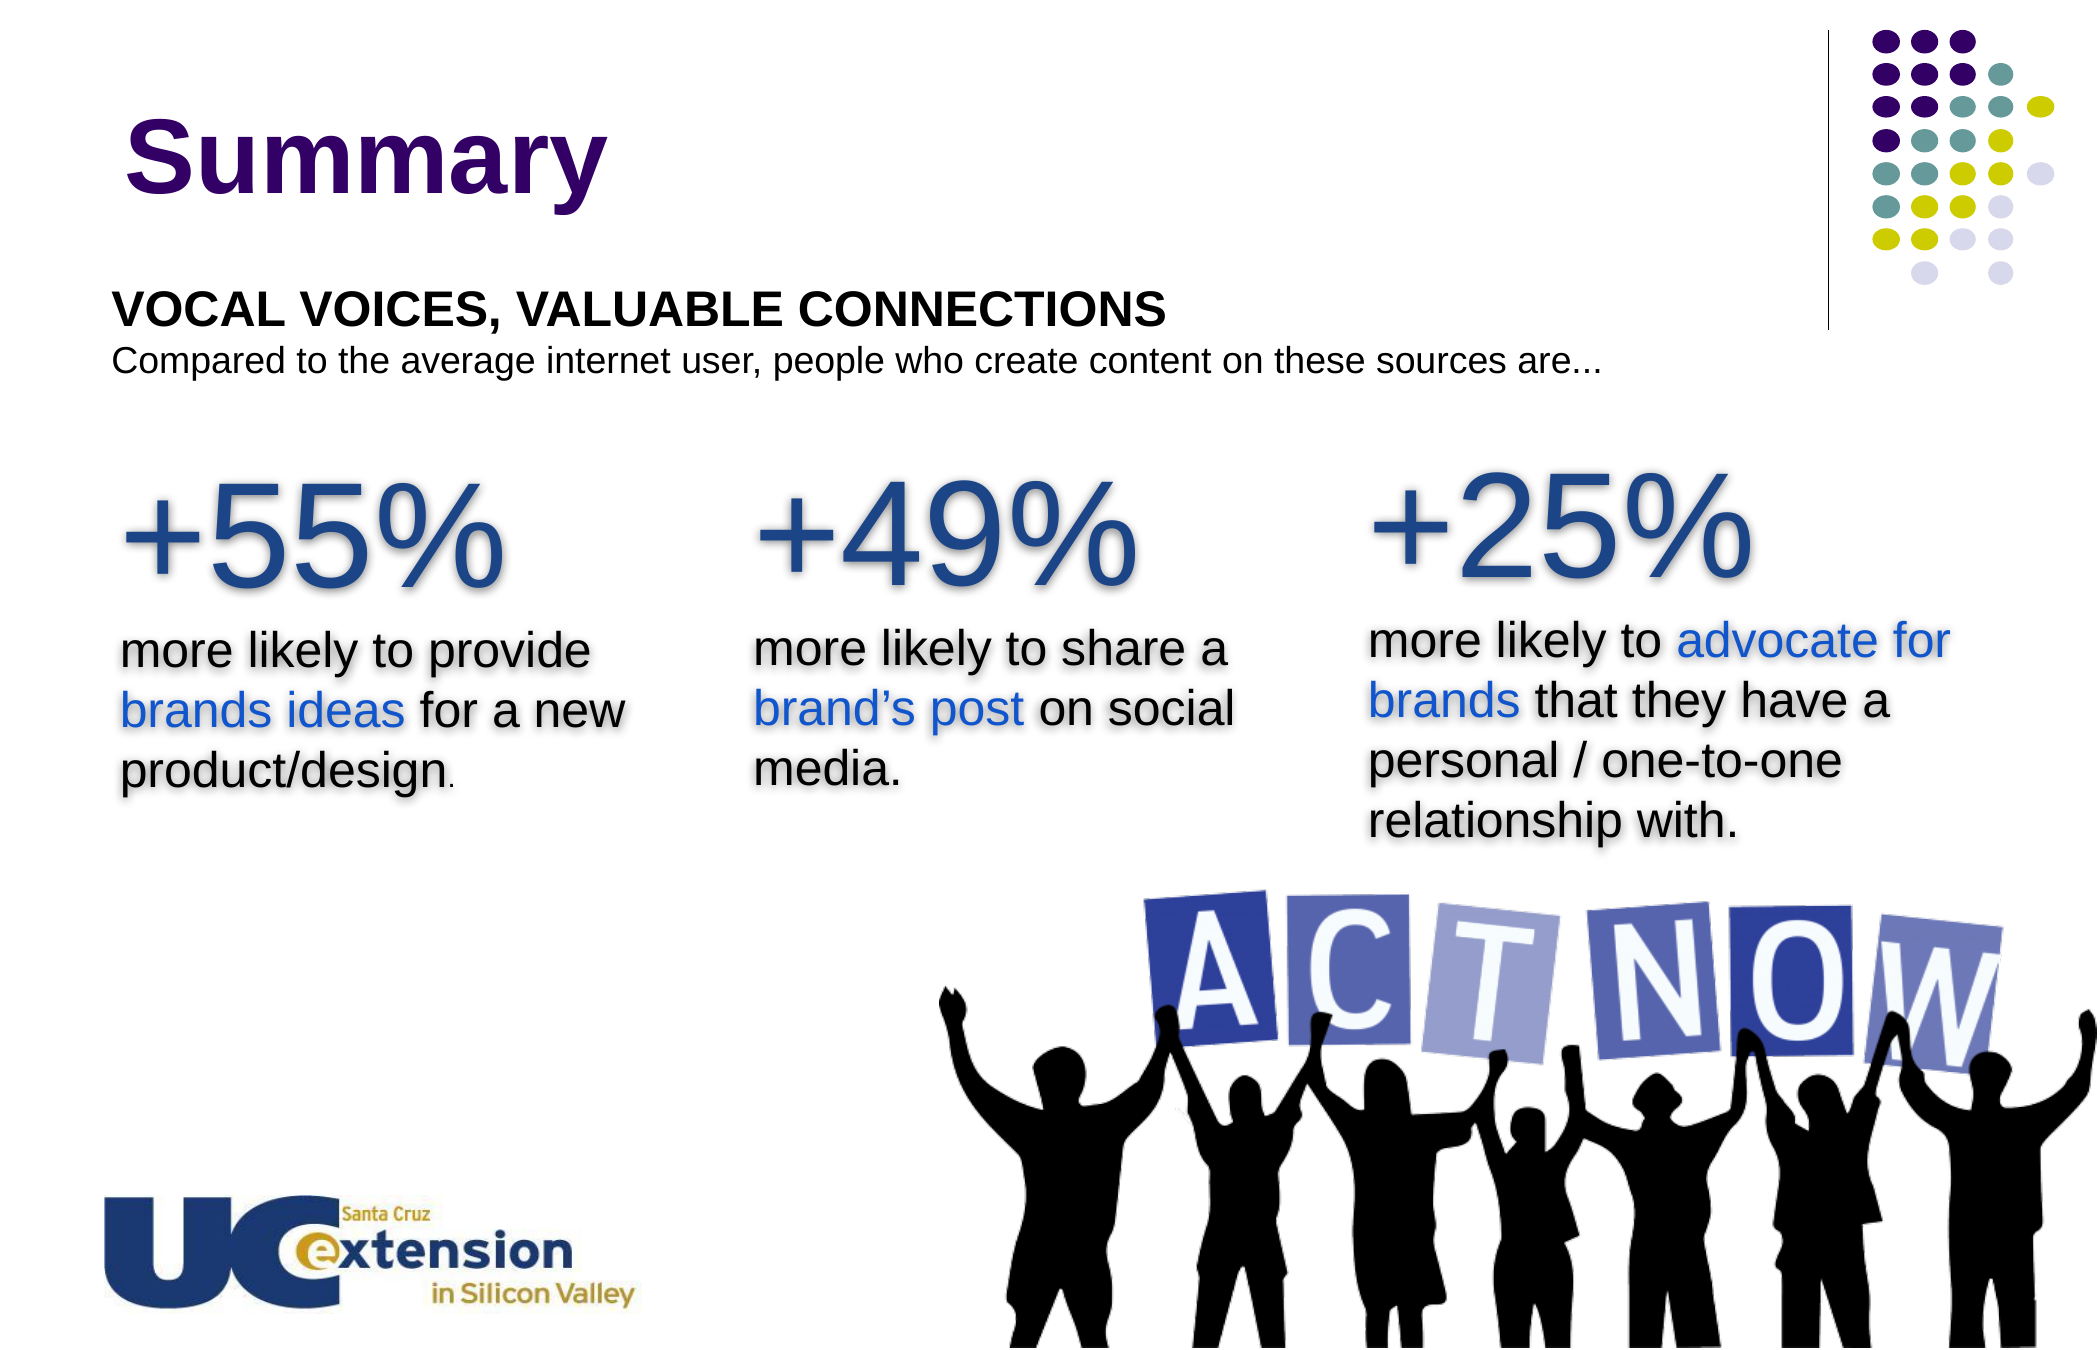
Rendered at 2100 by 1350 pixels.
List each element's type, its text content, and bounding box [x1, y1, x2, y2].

text_box VOCAL VOICES, VALUABLE CONNECTIONS Compared to the average internet user, people who create content on these sources are... [96, 239, 1890, 418]
title Summary [104, 23, 1838, 225]
text_box +25% more likely to advocate for brands that they have a personal / one-to-one relationship with. [1352, 427, 1983, 848]
picture [104, 1195, 736, 1314]
text_box +55% more likely to provide brands ideas for a new product/design. [104, 407, 651, 828]
text_box +49% more likely to share a brand’s post on social media. [738, 405, 1273, 826]
picture [939, 882, 2098, 1348]
